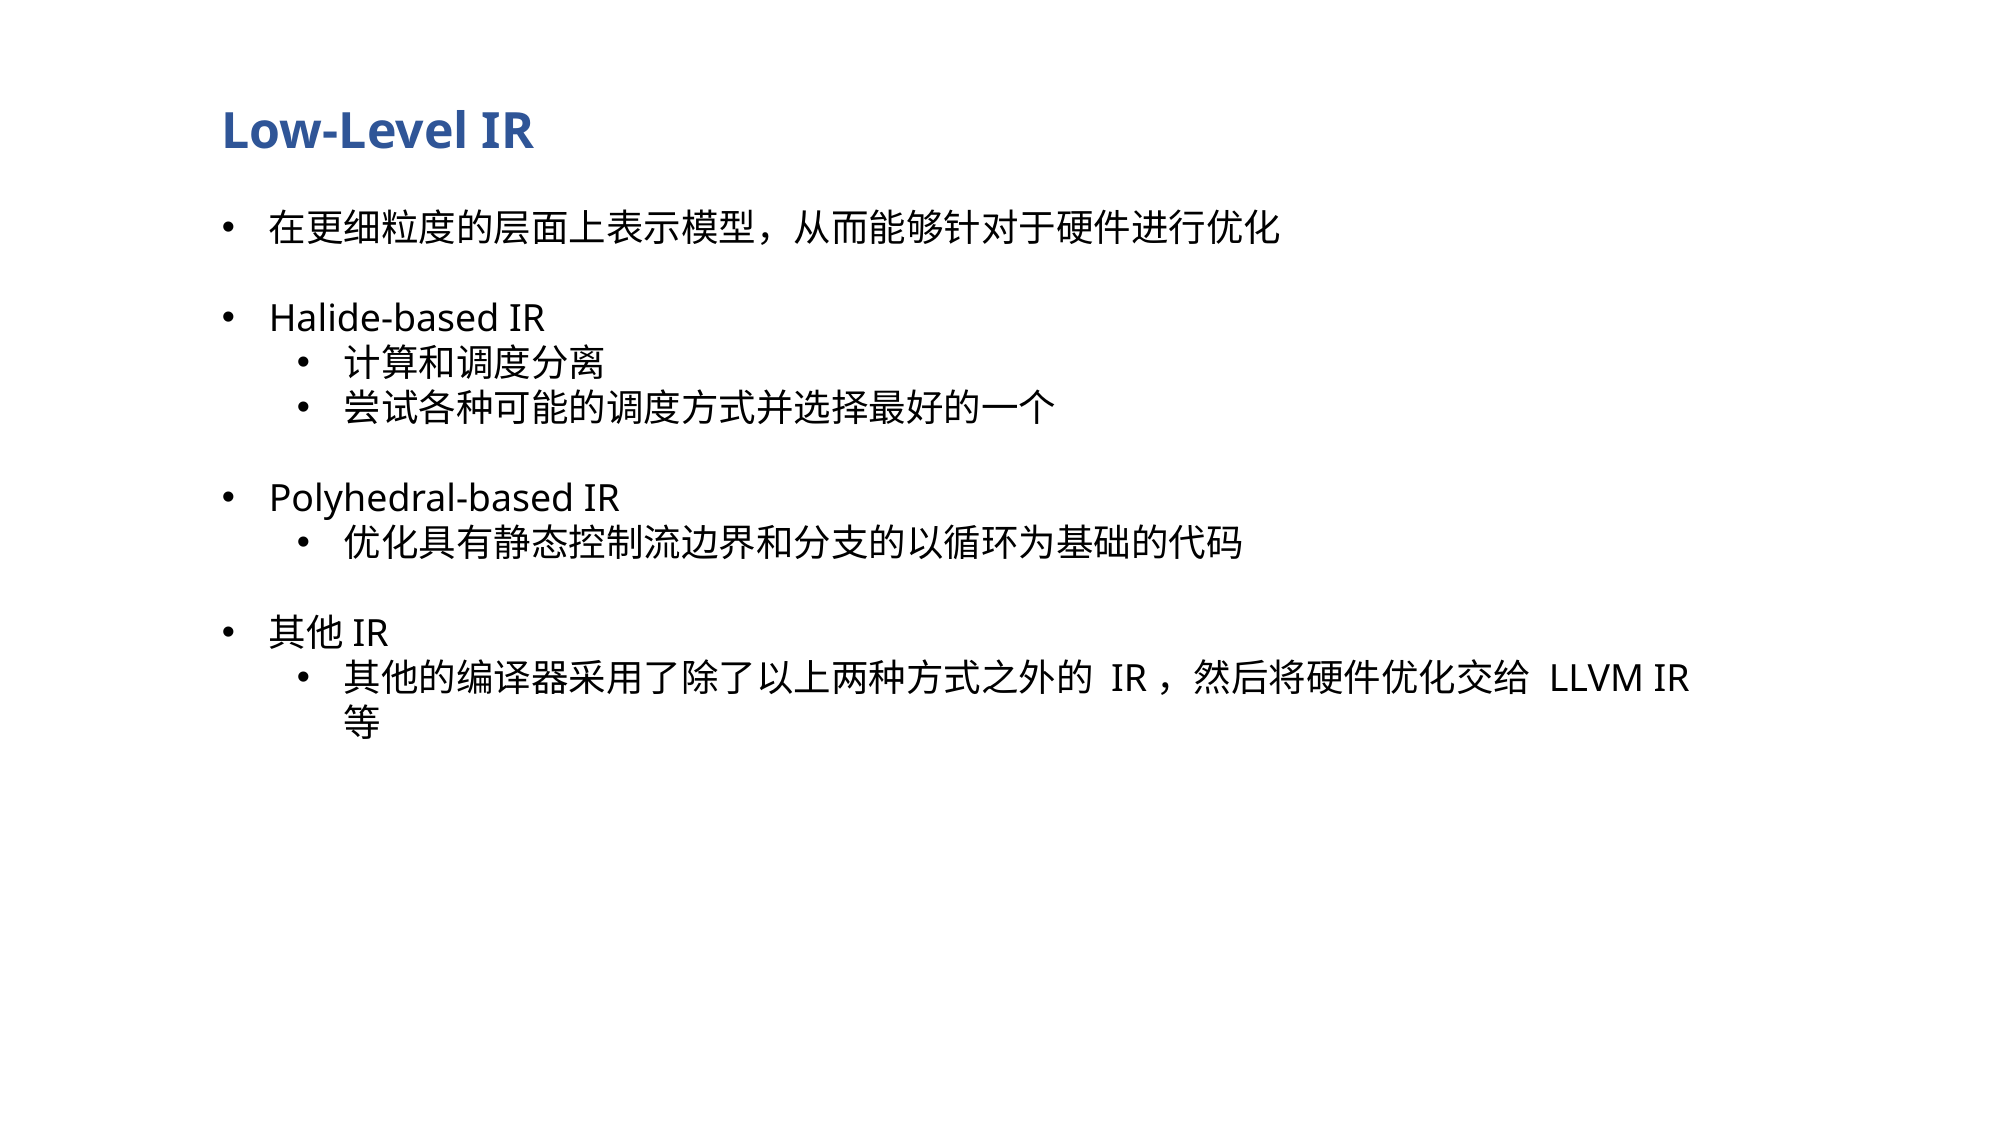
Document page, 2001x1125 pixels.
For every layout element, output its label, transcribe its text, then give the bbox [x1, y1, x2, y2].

text_box Low-Level IR 在更细粒度的层面上表示模型，从而能够针对于硬件进行优化 Halide-based IR 计算和调度分离 尝试各种可能的调度方式并选择最好的一个 Polyhedral-based IR 优化具有静态控制流边界和分支的以循环为基础的代码 其他IR 其他的编译器采用了除了以上两种方式之外的 IR，然后将硬件优化交给 LLVM IR 等 [207, 91, 1740, 752]
